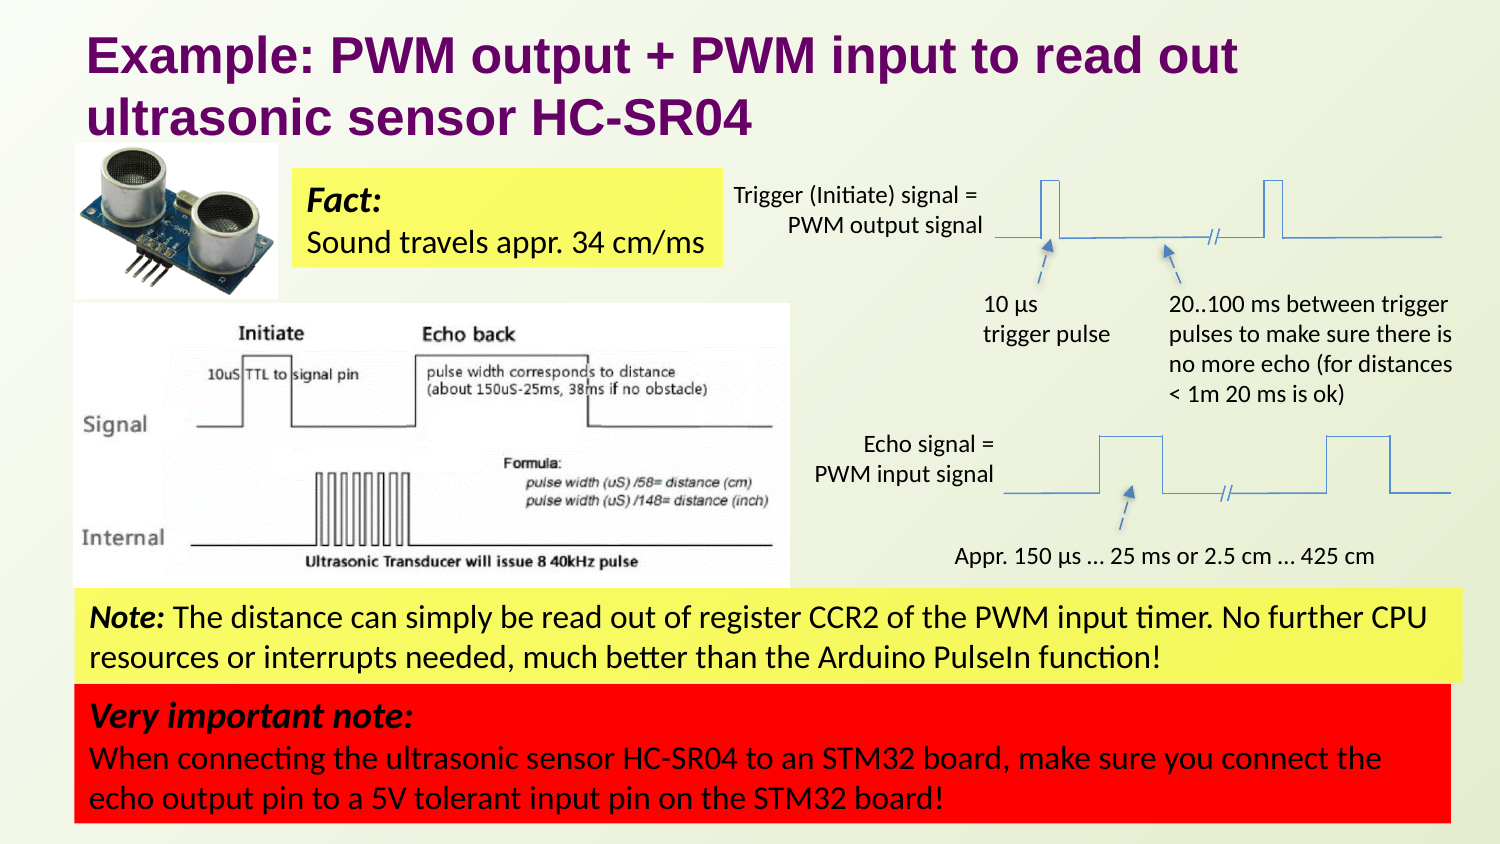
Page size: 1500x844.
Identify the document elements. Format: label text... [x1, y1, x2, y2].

picture [73, 303, 790, 588]
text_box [1227, 484, 1233, 502]
text_box Note: The distance can simply be read out of register CCR2 of the PWM input timer. No further CPU resources or interrupts needed, much better than the Arduino PulseIn function! [74, 588, 1463, 683]
title Example: PWM output + PWM input to read out ultrasonic sensor HC-SR04 [70, 13, 1408, 154]
text_box Echo signal = PWM input signal [793, 420, 1010, 496]
text_box Trigger (Initiate) signal = PWM output signal [724, 171, 999, 246]
text_box Very important note: When connecting the ultrasonic sensor HC-SR04 to an STM32 board, make sure you connect the echo output pin to a 5V tolerant input pin on the STM32 board! [74, 683, 1451, 824]
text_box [1037, 238, 1052, 284]
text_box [1220, 485, 1225, 502]
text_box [1214, 228, 1220, 245]
picture [75, 143, 278, 299]
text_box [1119, 484, 1133, 530]
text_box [1207, 228, 1212, 246]
text_box Fact: Sound travels appr. 34 cm/ms [291, 167, 724, 268]
text_box 10 μs trigger pulse [968, 280, 1138, 355]
text_box 20..100 ms between trigger pulses to make sure there is no more echo (for distances < 1m 20 ms is ok) [1154, 280, 1487, 415]
text_box Appr. 150 μs … 25 ms or 2.5 cm … 425 cm [939, 532, 1402, 578]
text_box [1164, 243, 1182, 284]
